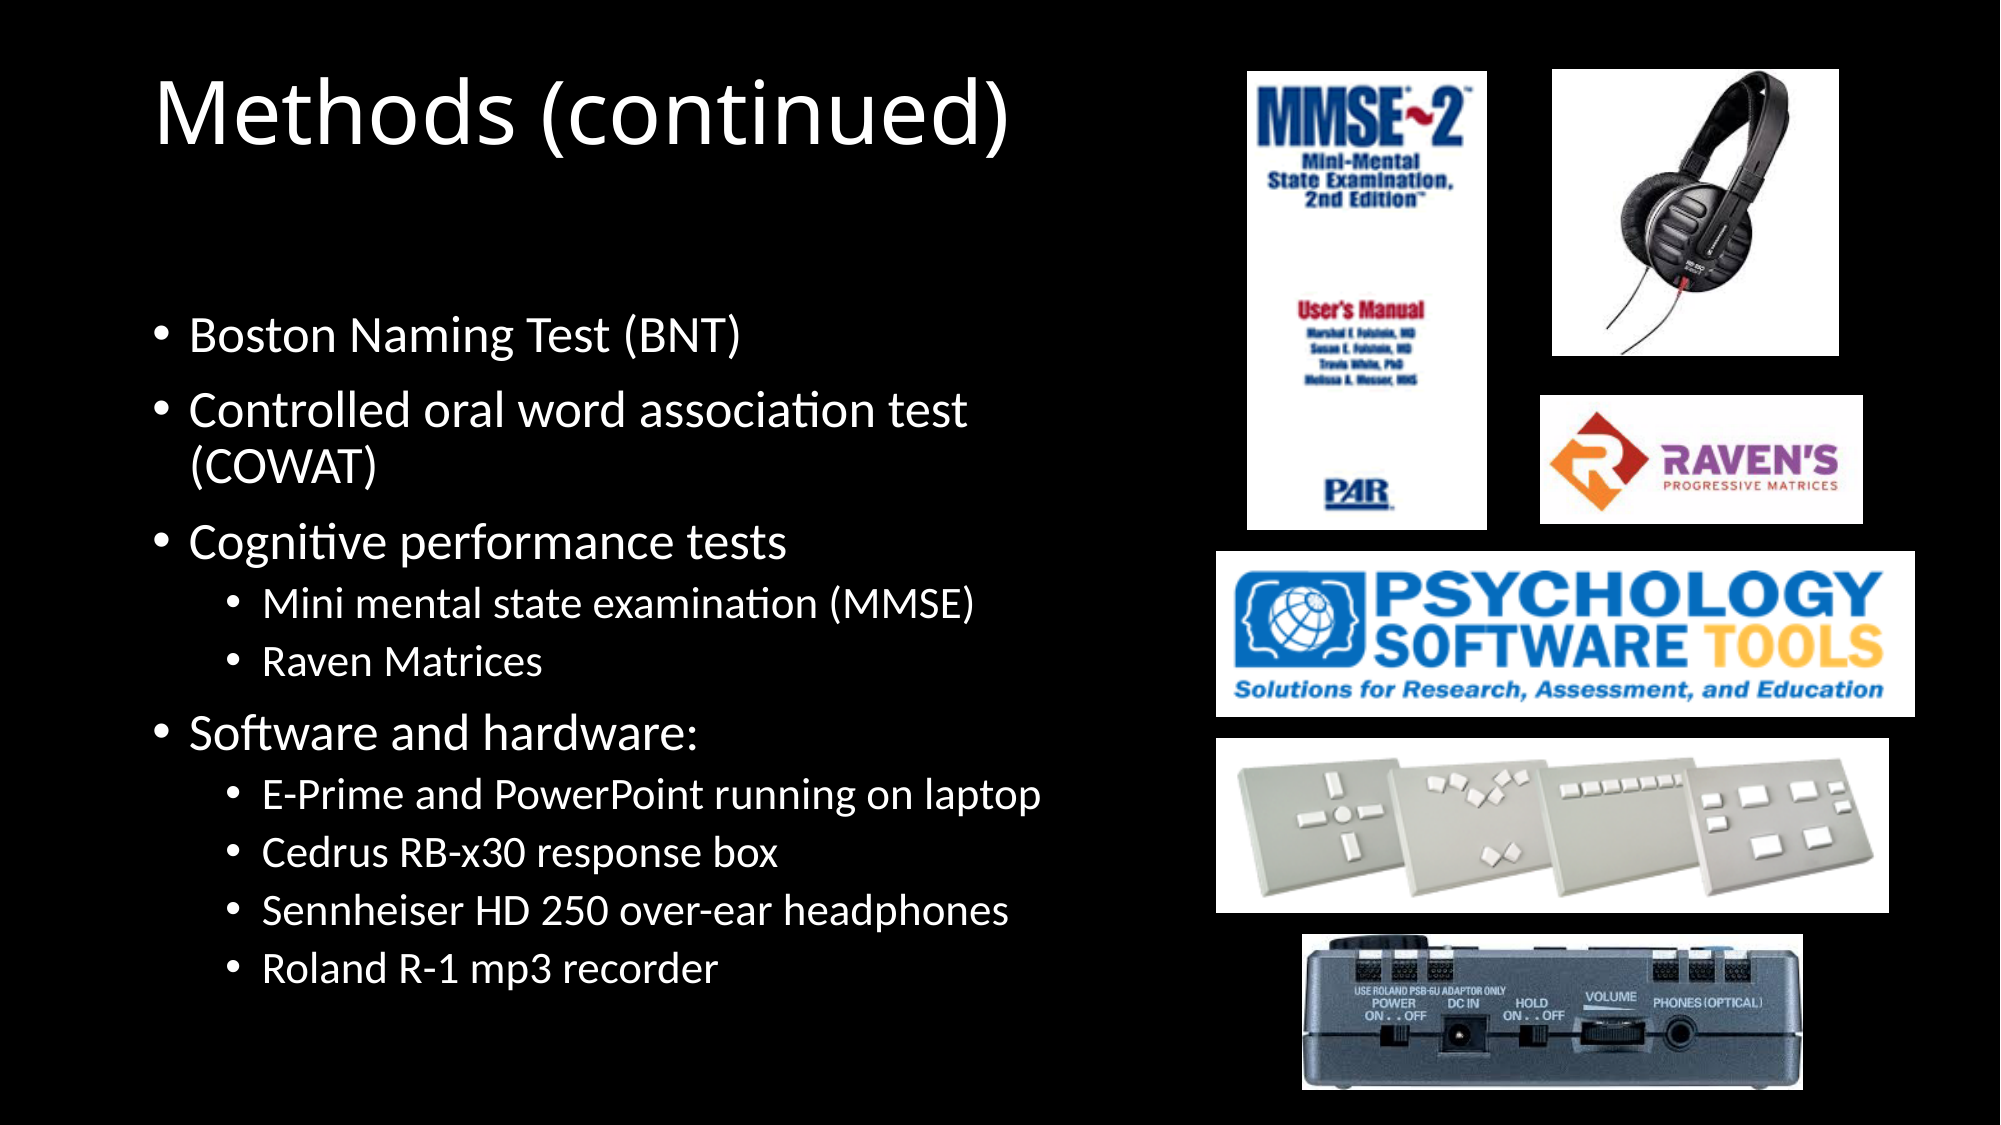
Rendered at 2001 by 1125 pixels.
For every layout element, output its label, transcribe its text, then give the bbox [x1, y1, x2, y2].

picture [1540, 395, 1863, 524]
title Methods (continued) [137, 59, 1863, 278]
picture [1216, 738, 1889, 913]
picture [1247, 71, 1487, 530]
picture [1552, 69, 1839, 356]
picture [1216, 551, 1915, 717]
picture [1302, 934, 1803, 1090]
list Boston Naming Test (BNT) Controlled oral word association test (COWAT) Cognitive performance tests Mini mental state examination (MMSE) Raven Matrices Software and hardware: E-Prime and PowerPoint running on laptop Cedrus RB-x30 response box Sennheiser HD 250 over-ear headphones Roland R-1 mp3 recorder [137, 299, 1098, 1014]
